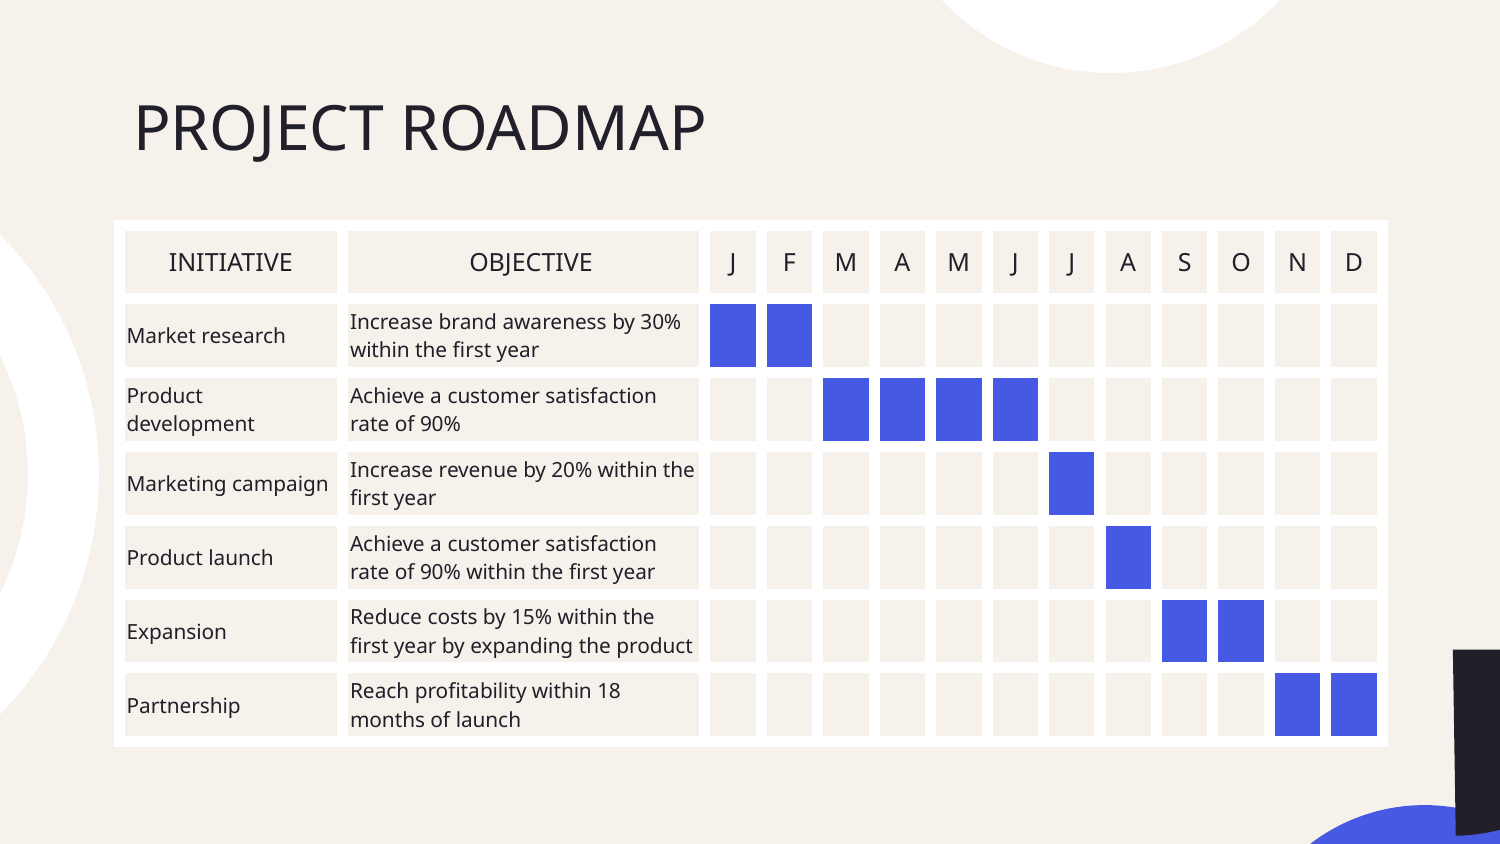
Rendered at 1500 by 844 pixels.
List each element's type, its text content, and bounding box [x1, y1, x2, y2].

table_cell [880, 378, 925, 441]
table_cell [1106, 304, 1151, 367]
table_cell [880, 600, 925, 662]
table_cell [1218, 378, 1264, 441]
table_header N [1275, 231, 1320, 293]
table_cell [1218, 452, 1264, 515]
table_cell [993, 378, 1038, 441]
table_cell [880, 526, 925, 589]
table_cell [767, 304, 812, 367]
table_cell [936, 526, 982, 589]
title PROJECT ROADMAP [118, 72, 1382, 167]
table_cell [1275, 673, 1320, 736]
table_header INITIATIVE [125, 231, 337, 293]
table_cell [767, 378, 812, 441]
table_cell [1049, 673, 1094, 736]
table_cell [1162, 673, 1207, 736]
table_cell Market research [125, 304, 337, 367]
table_cell [880, 452, 925, 515]
table_header M [936, 231, 982, 293]
table_cell [936, 673, 982, 736]
table_cell [880, 673, 925, 736]
table_header D [1331, 231, 1377, 293]
table_cell [1331, 526, 1377, 589]
table_cell Achieve a customer satisfaction rate of 90% within the first year [348, 526, 699, 589]
table_cell [823, 673, 869, 736]
table_cell Product launch [125, 526, 337, 589]
table_cell [993, 673, 1038, 736]
table_cell Reduce costs by 15% within the first year by expanding the product [348, 600, 699, 662]
table_cell [1218, 304, 1264, 367]
table_cell [823, 452, 869, 515]
table_cell [710, 526, 756, 589]
table_cell Increase brand awareness by 30% within the first year [348, 304, 699, 367]
table_cell [710, 452, 756, 515]
table_header J [710, 231, 756, 293]
table_cell [1162, 304, 1207, 367]
table_cell [1218, 600, 1264, 662]
table_cell [1275, 600, 1320, 662]
table_cell [1106, 600, 1151, 662]
table_cell [1331, 600, 1377, 662]
table_cell Expansion [125, 600, 337, 662]
table_cell Achieve a customer satisfaction rate of 90% [348, 378, 699, 441]
table_cell [1275, 452, 1320, 515]
table_cell [1049, 526, 1094, 589]
table_cell [1106, 673, 1151, 736]
table_cell [1331, 378, 1377, 441]
table_cell [880, 304, 925, 367]
table_cell [936, 600, 982, 662]
table_cell Partnership [125, 673, 337, 736]
table_header M [823, 231, 869, 293]
table_cell [1106, 452, 1151, 515]
table_cell [1331, 673, 1377, 736]
table_cell [1162, 378, 1207, 441]
table_cell [1275, 526, 1320, 589]
table_cell [767, 600, 812, 662]
table_cell [993, 526, 1038, 589]
table_cell Product development [125, 378, 337, 441]
table_cell [710, 378, 756, 441]
table_cell [1049, 304, 1094, 367]
table_cell [936, 452, 982, 515]
table_header A [880, 231, 925, 293]
table_cell [1331, 452, 1377, 515]
table_cell [823, 526, 869, 589]
table_cell [1162, 452, 1207, 515]
table_cell [1106, 526, 1151, 589]
table_header S [1162, 231, 1207, 293]
table_header A [1106, 231, 1151, 293]
table_cell [767, 526, 812, 589]
table_cell [823, 378, 869, 441]
table_cell [1331, 304, 1377, 367]
table_cell [767, 452, 812, 515]
table_cell [1049, 452, 1094, 515]
table_cell [1162, 526, 1207, 589]
table_header OBJECTIVE [348, 231, 699, 293]
table_cell [710, 600, 756, 662]
table_cell [1275, 304, 1320, 367]
table_cell [1275, 378, 1320, 441]
table_cell [936, 304, 982, 367]
table_cell [1218, 526, 1264, 589]
table_header O [1218, 231, 1264, 293]
table_cell [1049, 600, 1094, 662]
table_cell [993, 452, 1038, 515]
table_cell [936, 378, 982, 441]
table_cell [823, 304, 869, 367]
table_cell Marketing campaign [125, 452, 337, 515]
table_cell [1106, 378, 1151, 441]
table_cell [767, 673, 812, 736]
table_cell Reach profitability within 18 months of launch [348, 673, 699, 736]
table_cell [1162, 600, 1207, 662]
table_cell [993, 304, 1038, 367]
table_cell [993, 600, 1038, 662]
table_header F [767, 231, 812, 293]
table_cell Increase revenue by 20% within the first year [348, 452, 699, 515]
table_cell [823, 600, 869, 662]
table_cell [1218, 673, 1264, 736]
table_cell [1049, 378, 1094, 441]
table_cell [710, 304, 756, 367]
table_header J [993, 231, 1038, 293]
table_header J [1049, 231, 1094, 293]
table_cell [710, 673, 756, 736]
